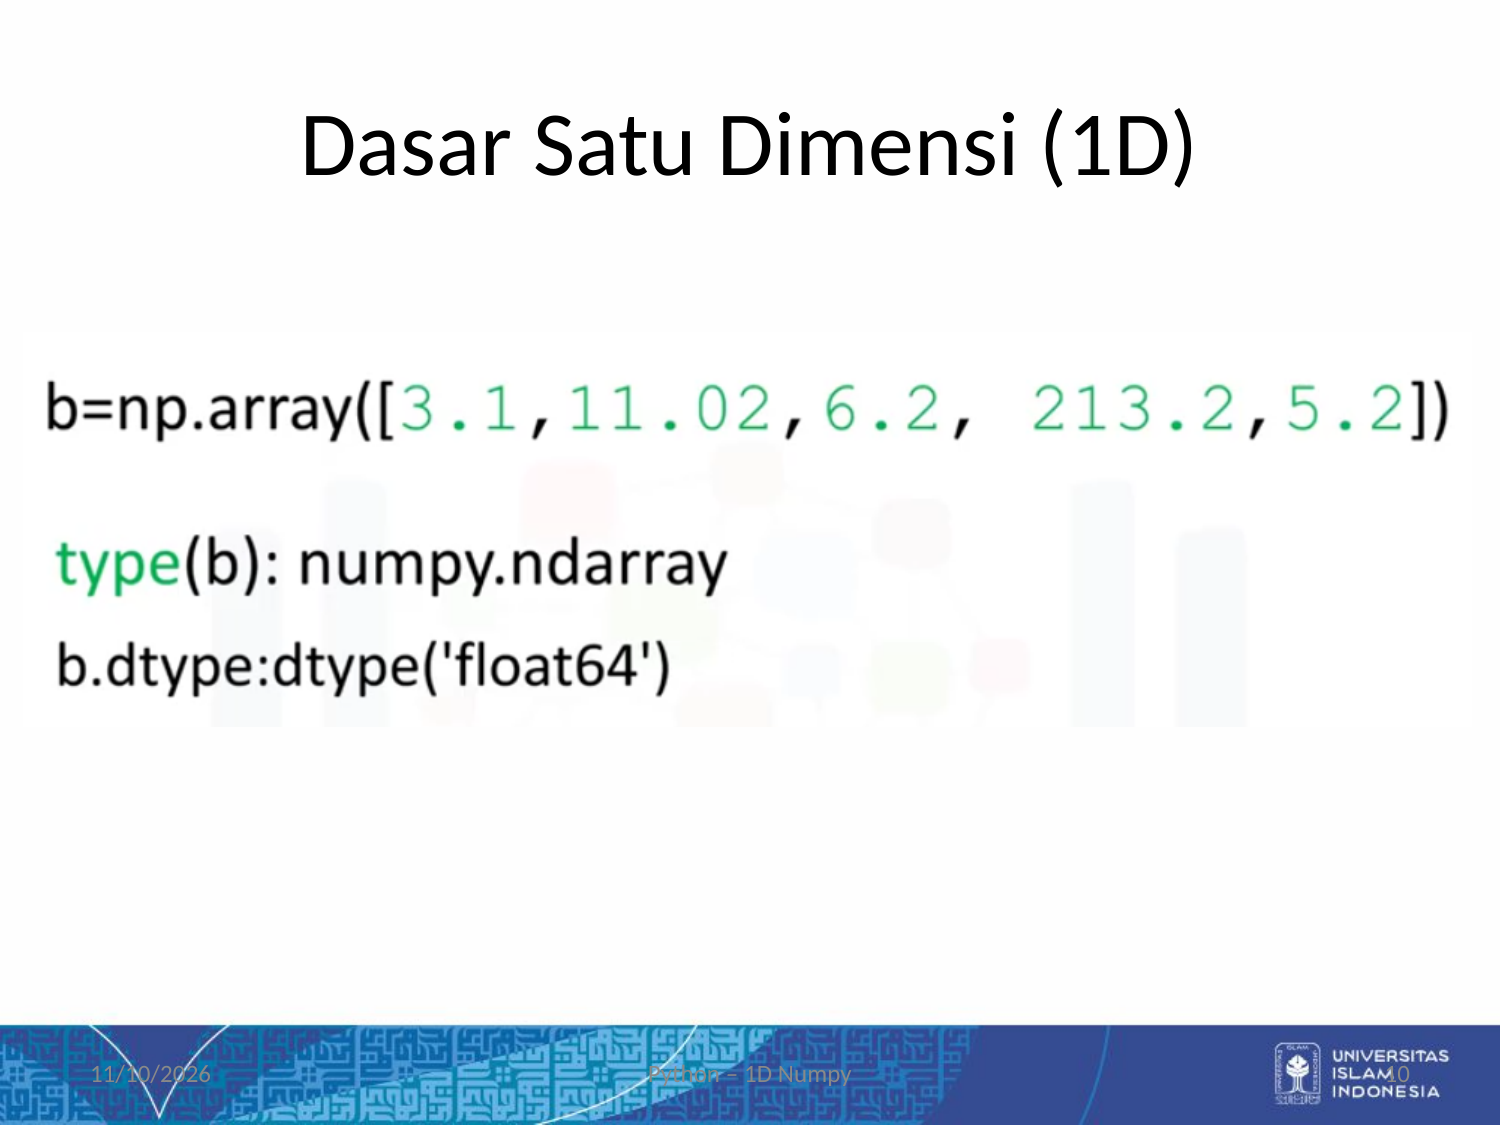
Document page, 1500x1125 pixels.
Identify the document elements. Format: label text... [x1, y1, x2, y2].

slide_number 10 [1074, 1042, 1425, 1103]
footer Python – 1D Numpy [512, 1042, 988, 1103]
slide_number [75, 1042, 425, 1103]
title Dasar Satu Dimensi (1D) [75, 45, 1425, 233]
picture [0, 0, 1500, 1125]
